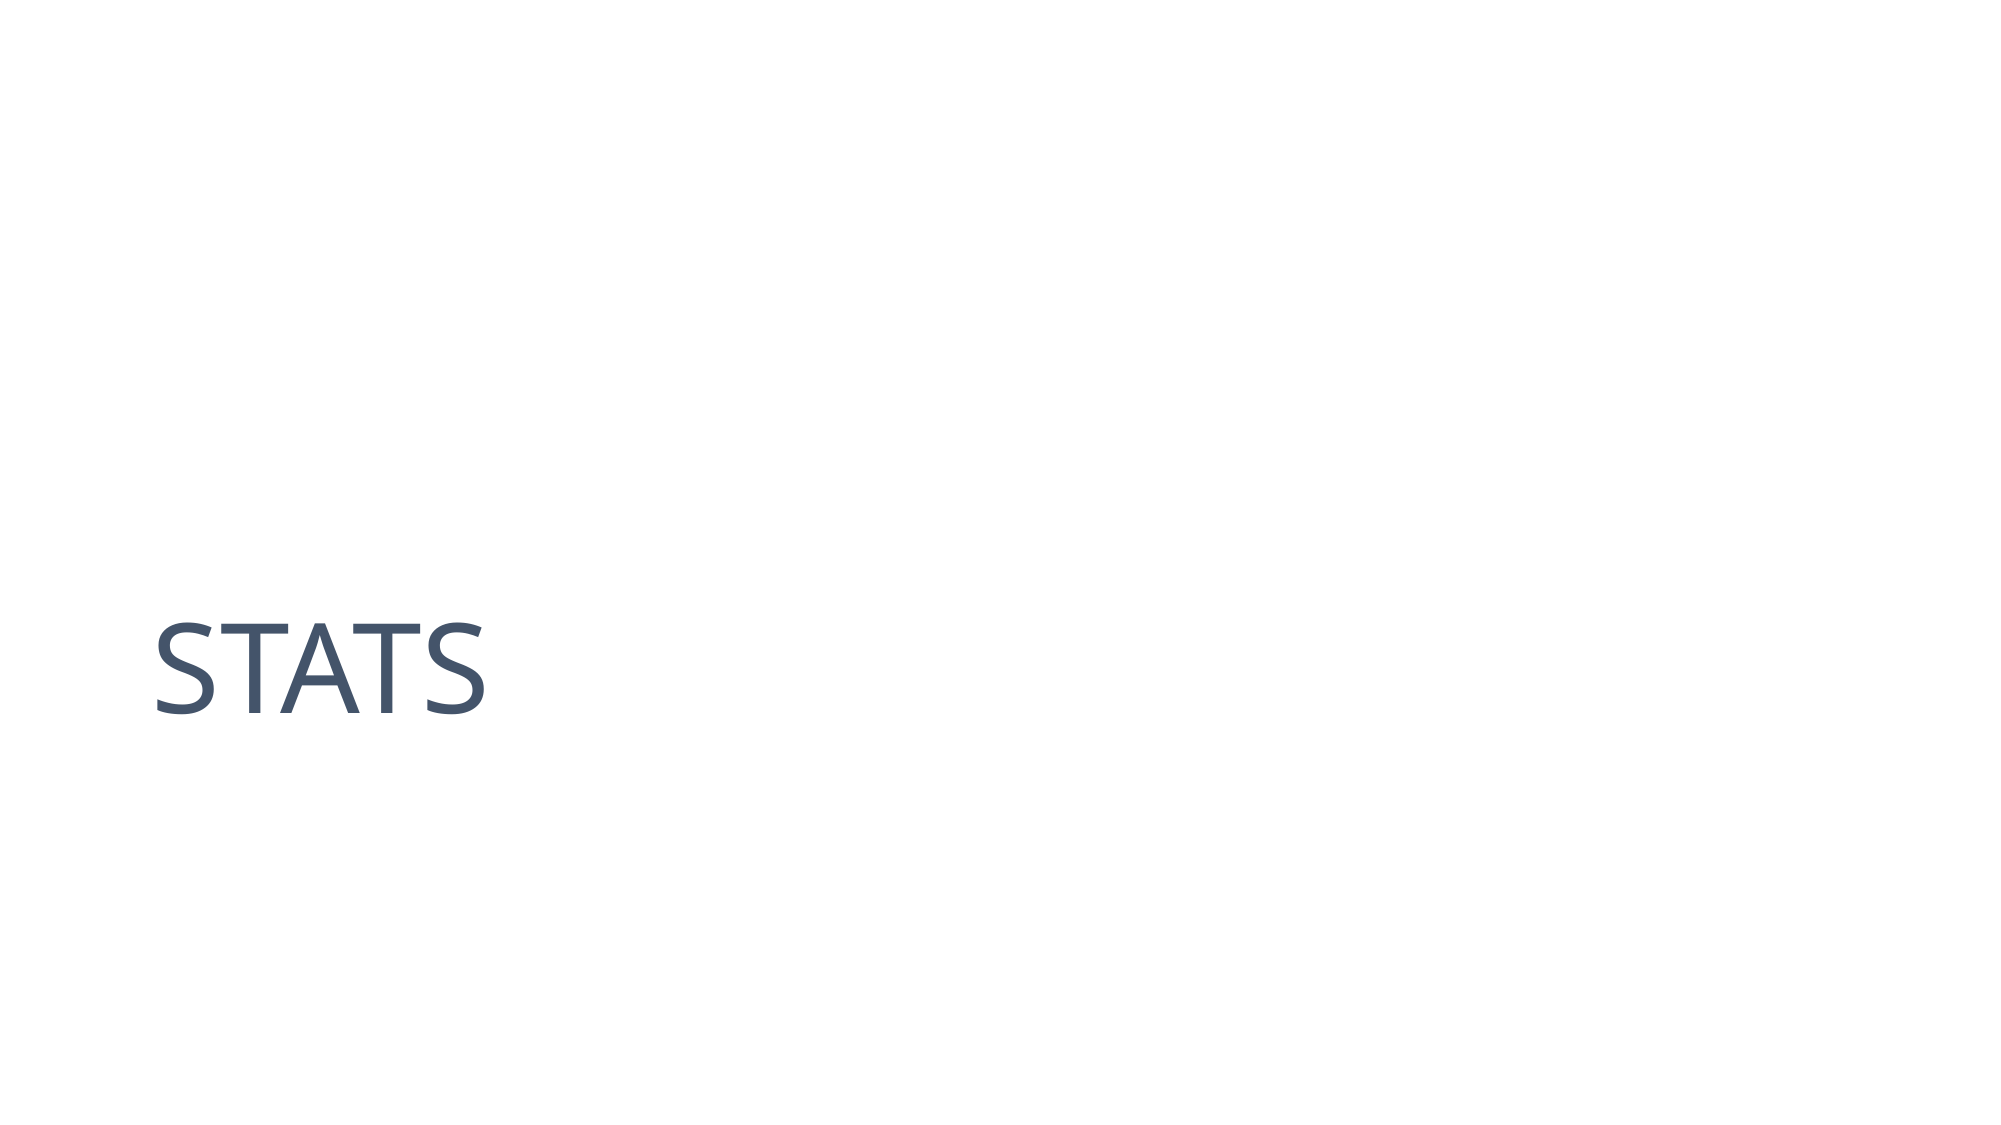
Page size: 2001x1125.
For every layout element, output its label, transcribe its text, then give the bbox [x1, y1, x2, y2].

title Stats [136, 280, 1862, 749]
